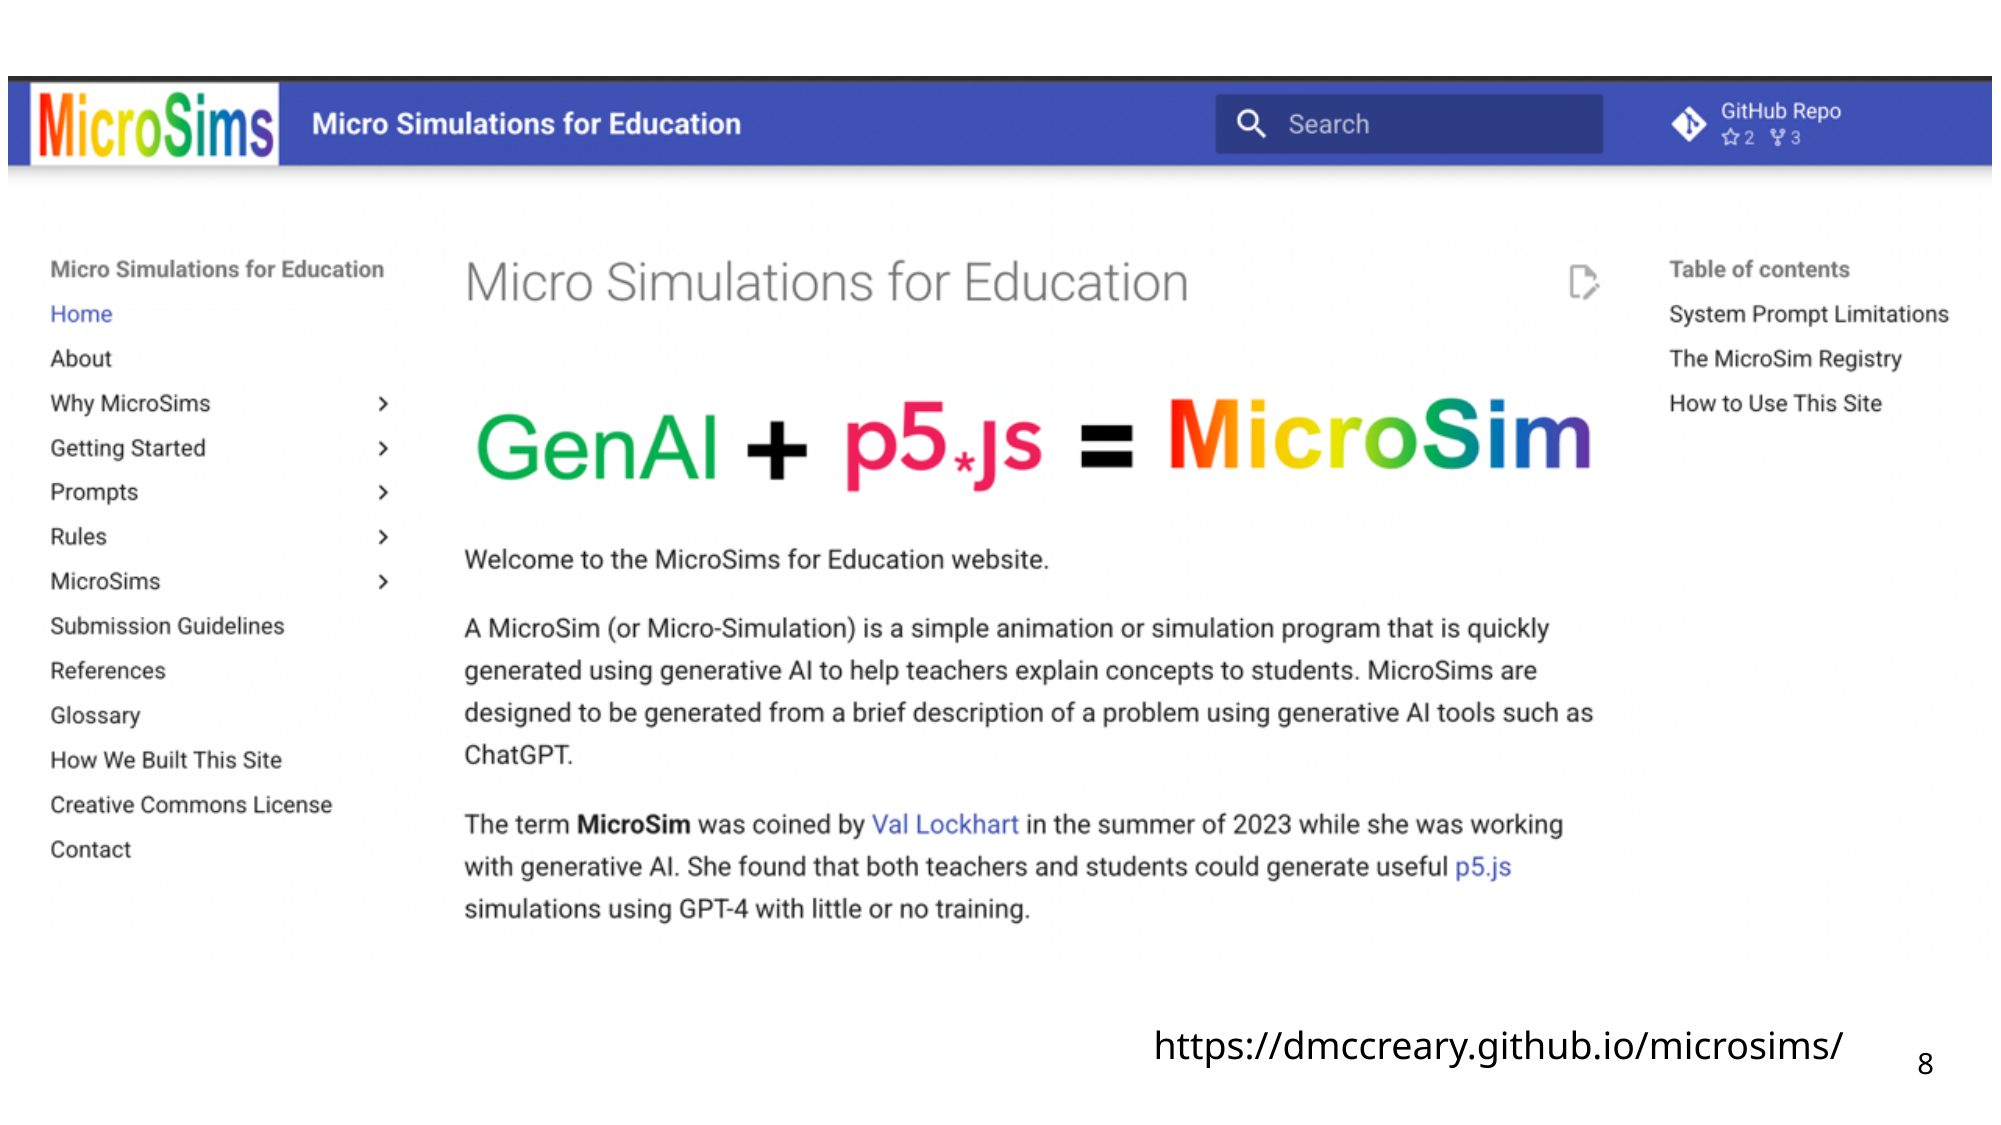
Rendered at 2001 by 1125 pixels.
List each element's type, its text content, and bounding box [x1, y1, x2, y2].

text_box https://dmccreary.github.io/microsims/ [1138, 1014, 1860, 1075]
picture [7, 76, 1992, 965]
slide_number 8 [1499, 1035, 1949, 1096]
